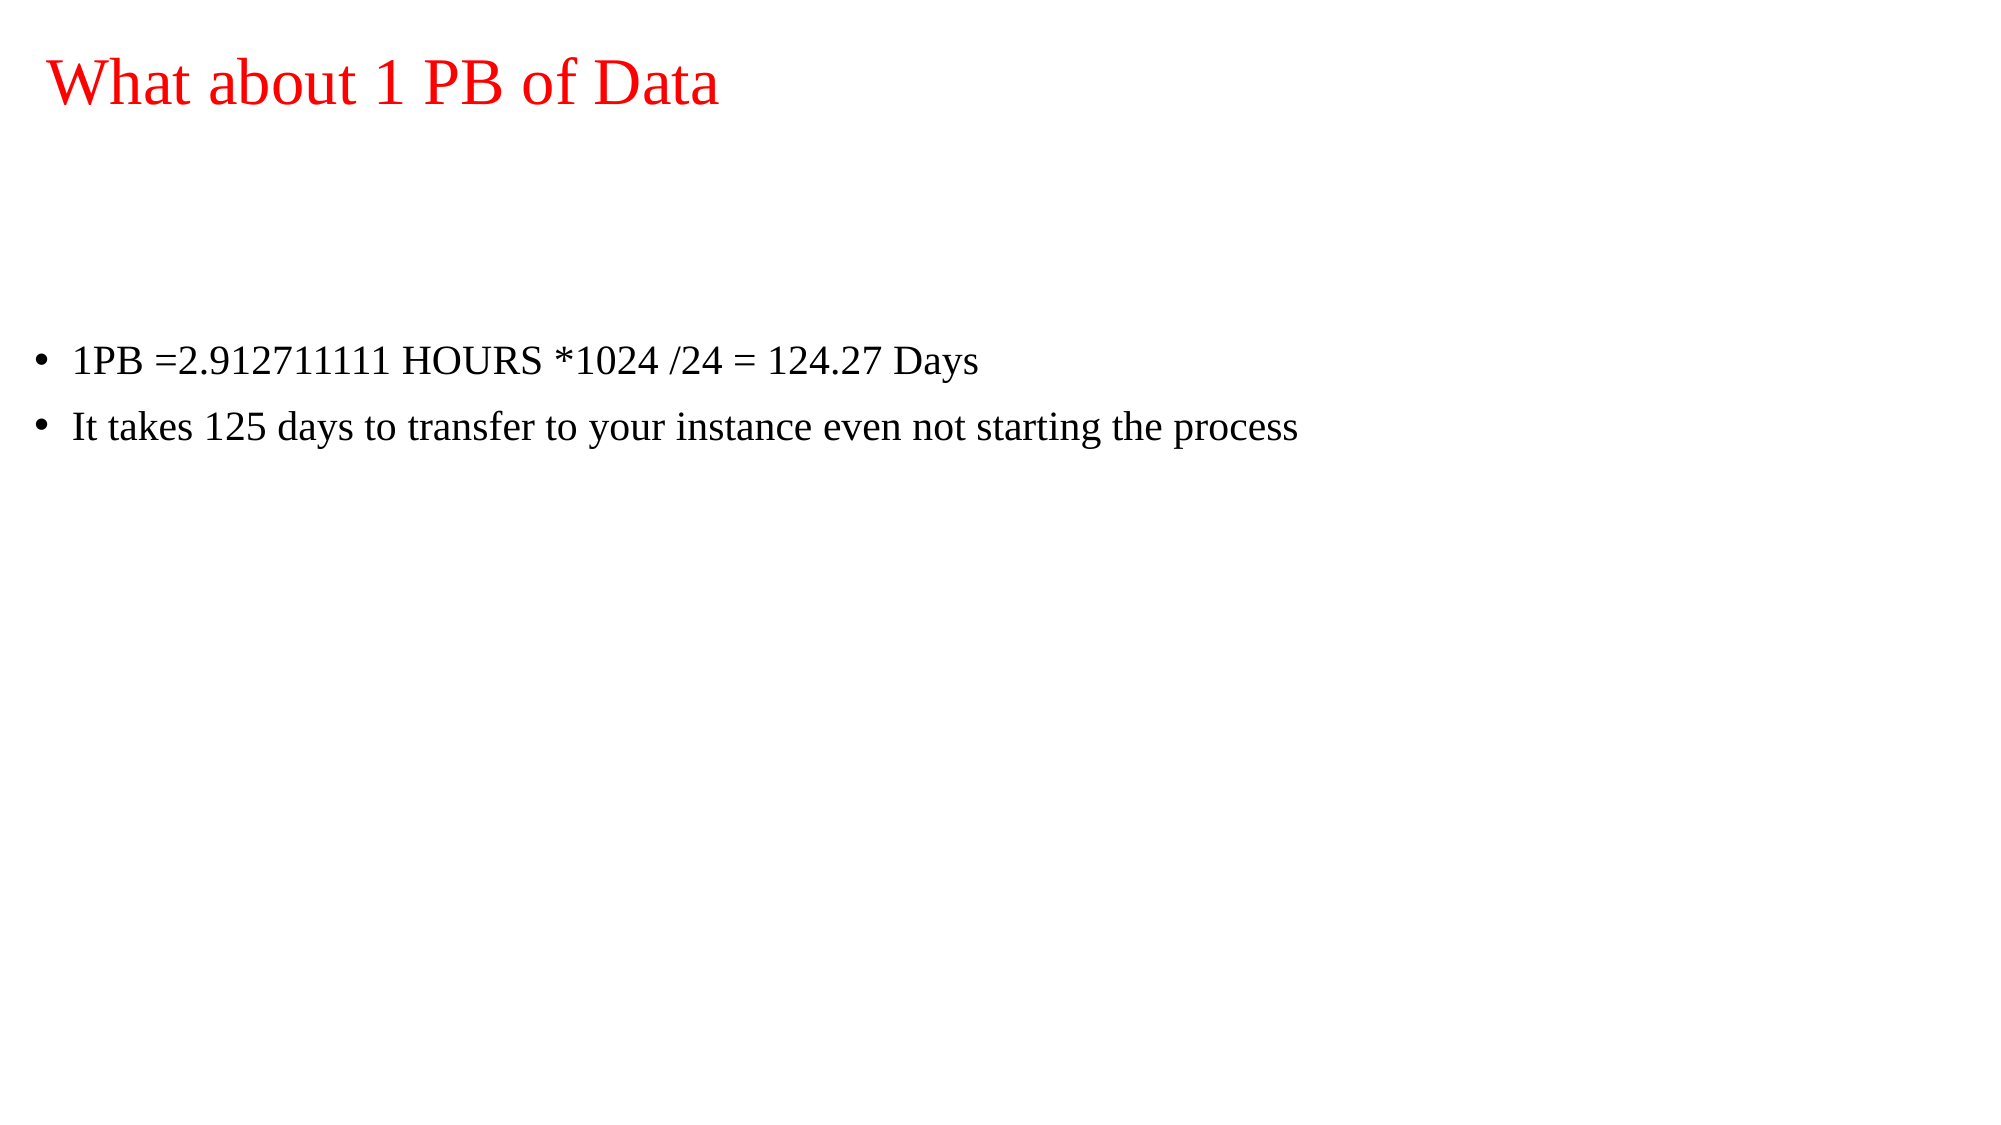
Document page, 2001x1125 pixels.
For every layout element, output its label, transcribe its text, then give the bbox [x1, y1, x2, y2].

list 1PB =2.912711111 HOURS *1024 /24 = 124.27 Days It takes 125 days to transfer to your instance even not starting the process [19, 331, 1946, 612]
title What about 1 PB of Data [31, 21, 1959, 145]
